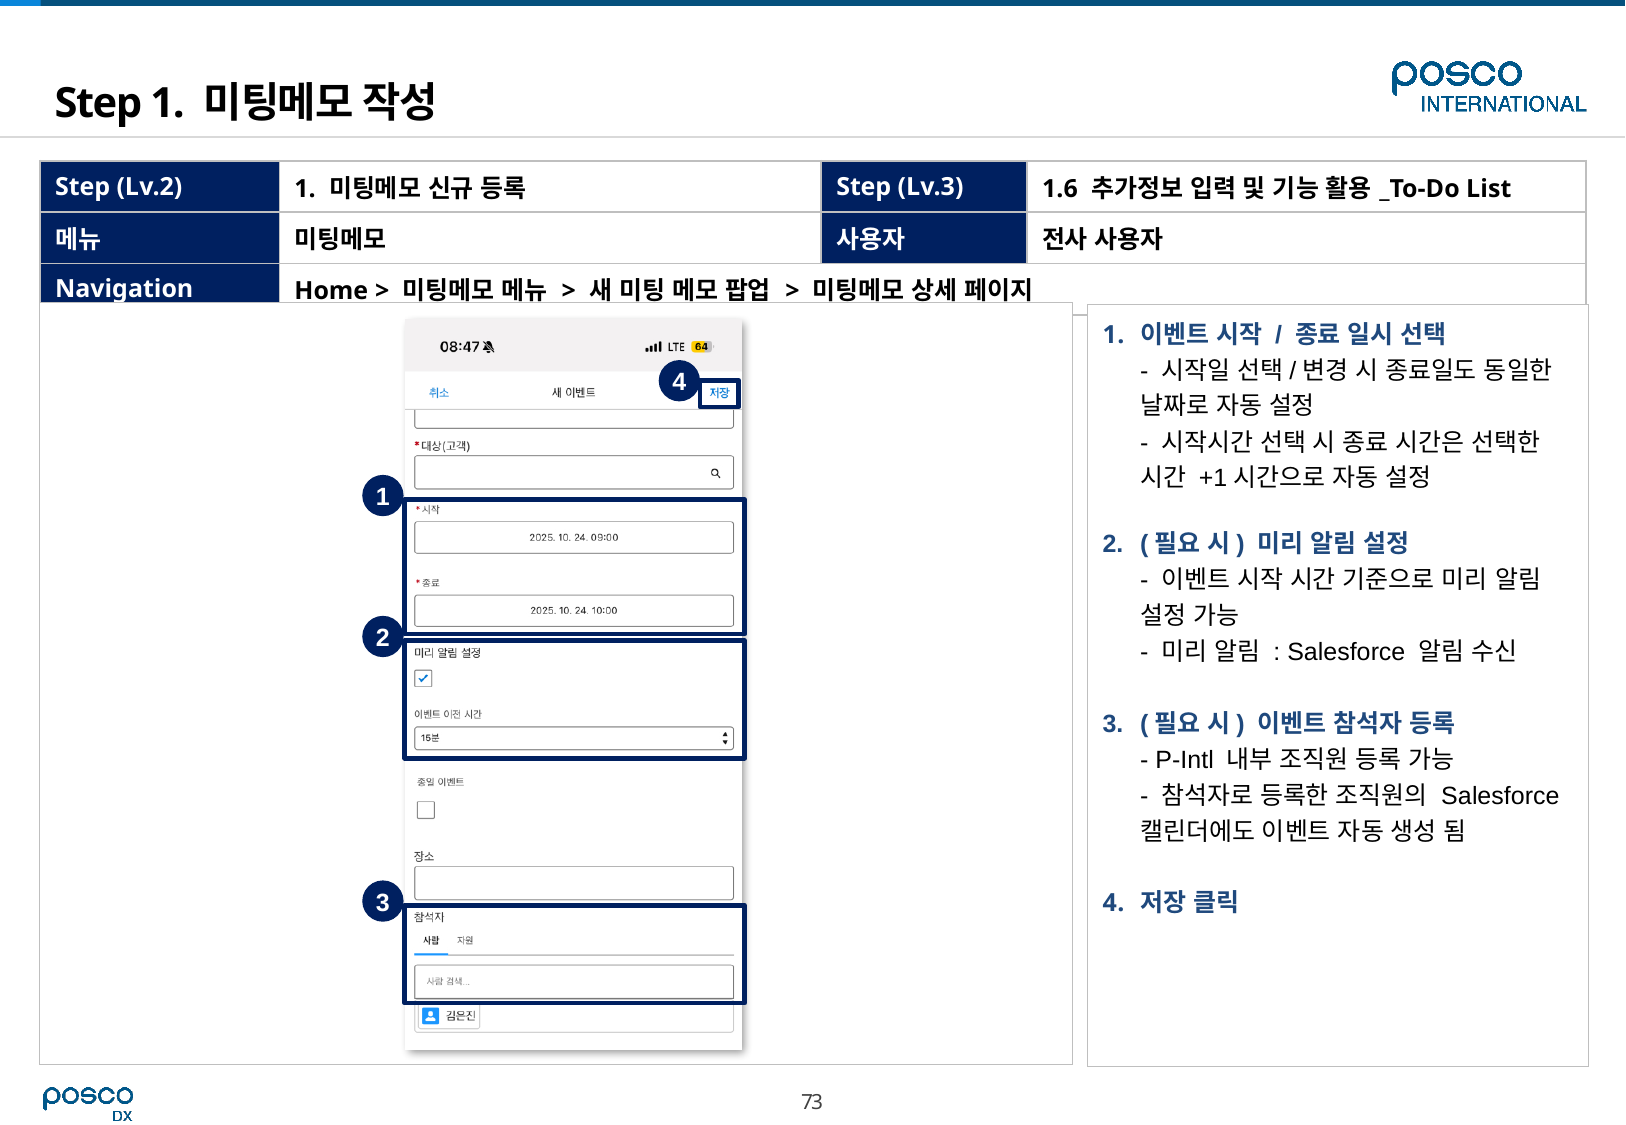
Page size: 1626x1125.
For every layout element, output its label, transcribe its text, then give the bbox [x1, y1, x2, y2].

table_header Step (Lv.2) [41, 162, 279, 211]
text_box 이벤트 시작 / 종료 일시 선택 - 시작일 선택/변경 시 종료일도 동일한 날짜로 자동 설정 - 시작시간 선택 시 종료 시간은 선택한 시간 +1시간으로 자동 설정 (필요 시) 미리 알림 설정 - 이벤트 시작 시간 기준으로 미리 알림 설정 가능 - 미리 알림 : Salesforce 알림 수신 (필요 시) 이벤트 참석자 등록 - P-Intl 내부 조직원 등록 가능 - 참석자로 등록한 조직원의 Salesforce 캘린더에도 이벤트 자동 생성 됨 저장 클릭 [1087, 304, 1589, 1067]
text_box 1 [362, 474, 404, 517]
picture [0, 0, 41, 6]
text_box 2 [362, 615, 404, 658]
text_box Step 1. 미팅메모 작성 [39, 68, 685, 115]
table_header 1.6 추가정보 입력 및 기능 활용_To-Do List [1028, 162, 1585, 211]
table_cell Navigation [41, 264, 279, 302]
table_cell Home > 미팅메모 메뉴 > 새 미팅 메모 팝업 > 미팅메모 상세 페이지 [280, 264, 1585, 314]
table_header Step (Lv.3) [822, 162, 1026, 211]
table_cell 메뉴 [41, 213, 279, 263]
table_cell 미팅메모 [280, 213, 820, 263]
table_header 1. 미팅메모 신규 등록 [280, 162, 820, 211]
text_box [741, 640, 745, 759]
text_box [39, 302, 1073, 1065]
picture [405, 319, 742, 1050]
table_cell 사용자 [822, 213, 1026, 263]
text_box [741, 905, 745, 1004]
text_box [741, 499, 745, 635]
picture [43, 1087, 133, 1121]
text_box 3 [362, 880, 404, 922]
table_cell 전사 사용자 [1028, 213, 1585, 263]
picture [1391, 59, 1587, 113]
